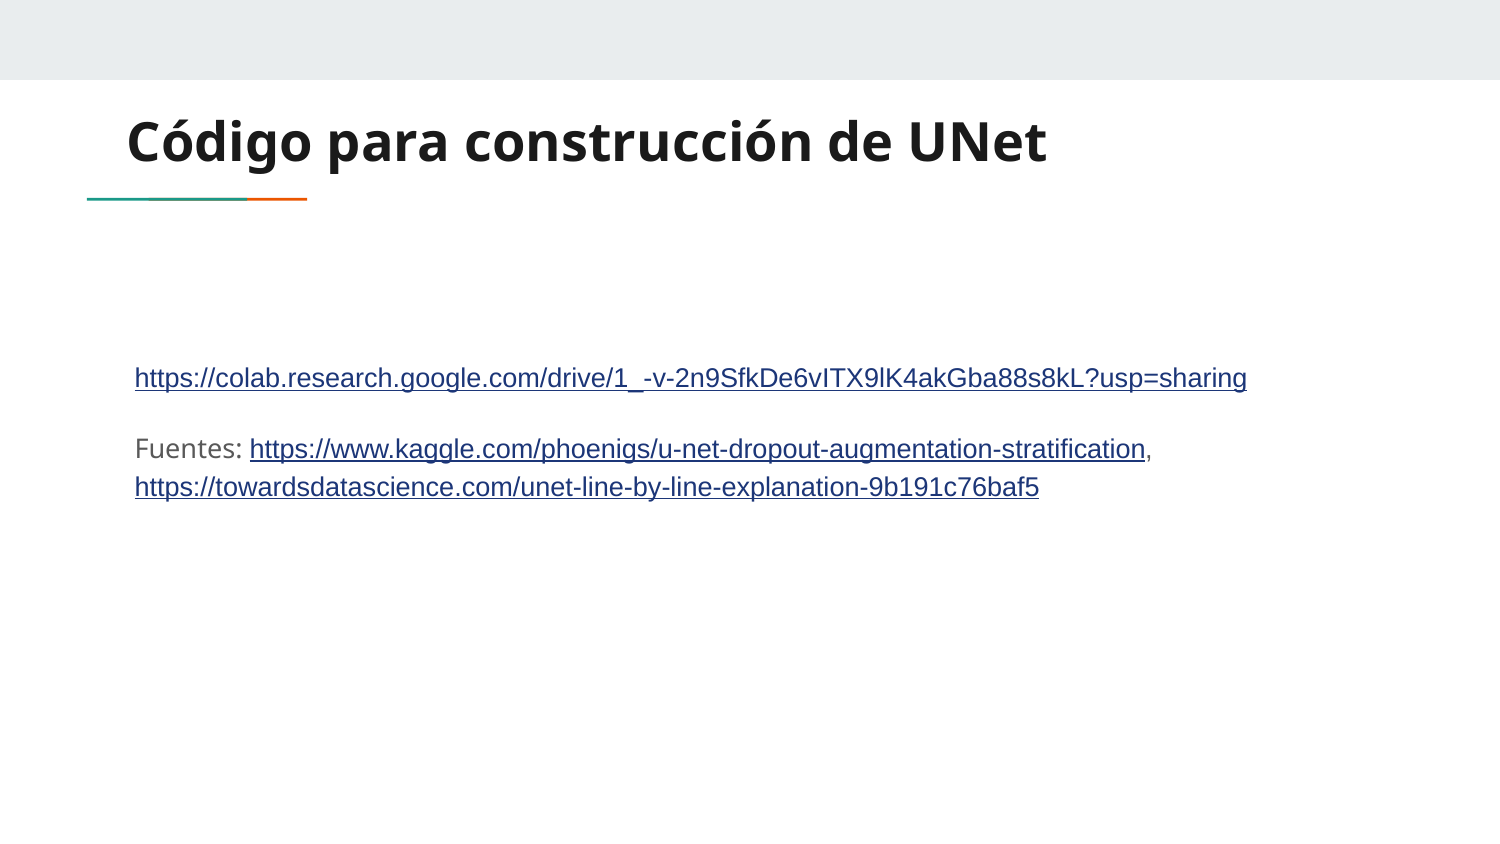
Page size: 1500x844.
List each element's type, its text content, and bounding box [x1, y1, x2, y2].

list https://colab.research.google.com/drive/1_-v-2n9SfkDe6vITX9lK4akGba88s8kL?usp=sharing Fuentes: https://www.kaggle.com/phoenigs/u-net-dropout-augmentation-stratification, https://towardsdatascience.com/unet-line-by-line-explanation-9b191c76baf5 [119, 341, 1381, 712]
title Código para construcción de UNet [111, 92, 1373, 180]
